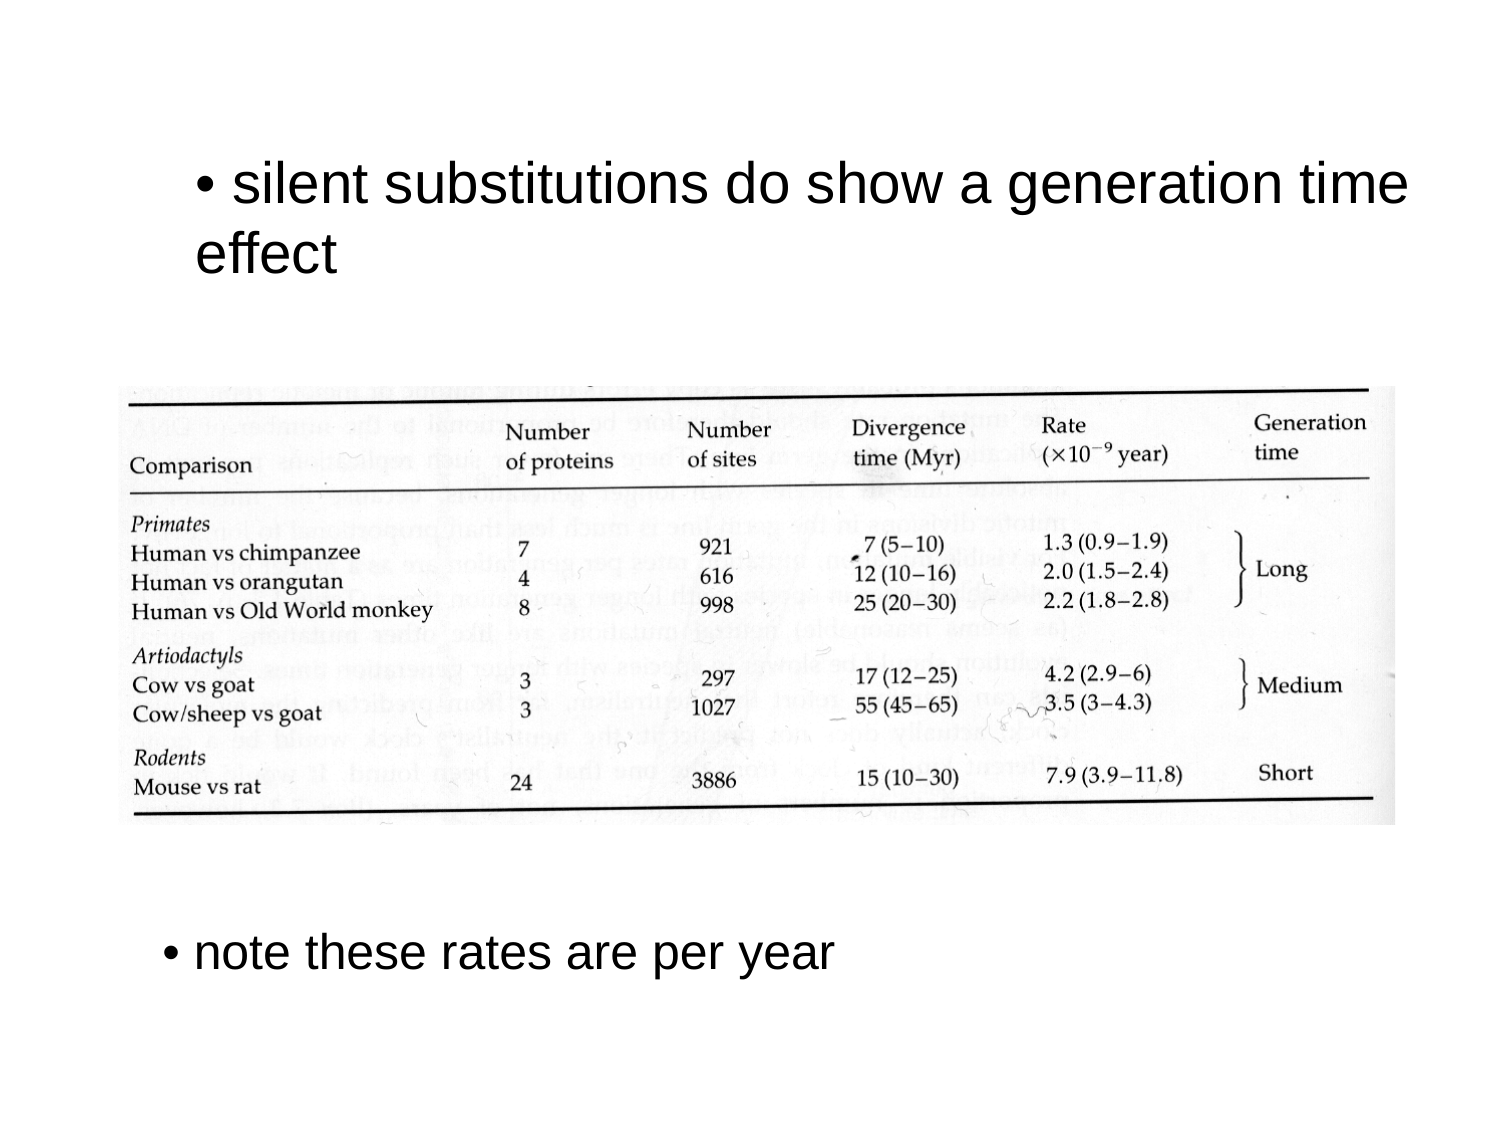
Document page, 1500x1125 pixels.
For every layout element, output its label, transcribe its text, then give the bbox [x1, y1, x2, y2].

text_box • note these rates are per year [147, 911, 898, 987]
text_box • silent substitutions do show a generation time effect [180, 137, 1443, 293]
picture [115, 383, 1404, 833]
